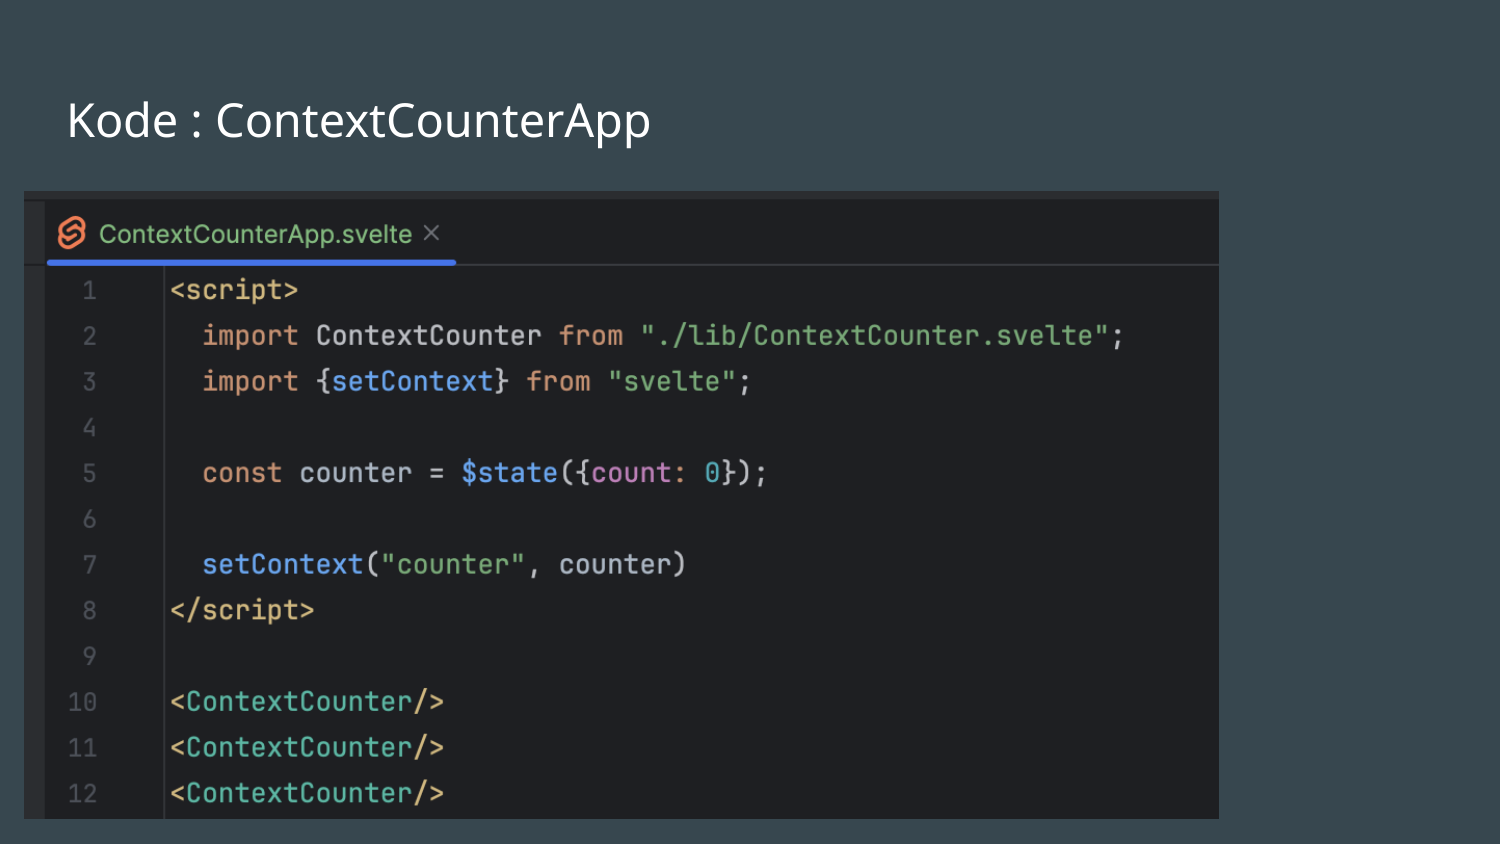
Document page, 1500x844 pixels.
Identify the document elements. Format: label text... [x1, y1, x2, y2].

title Kode : ContextCounterApp [51, 72, 1449, 167]
picture [24, 191, 1219, 819]
